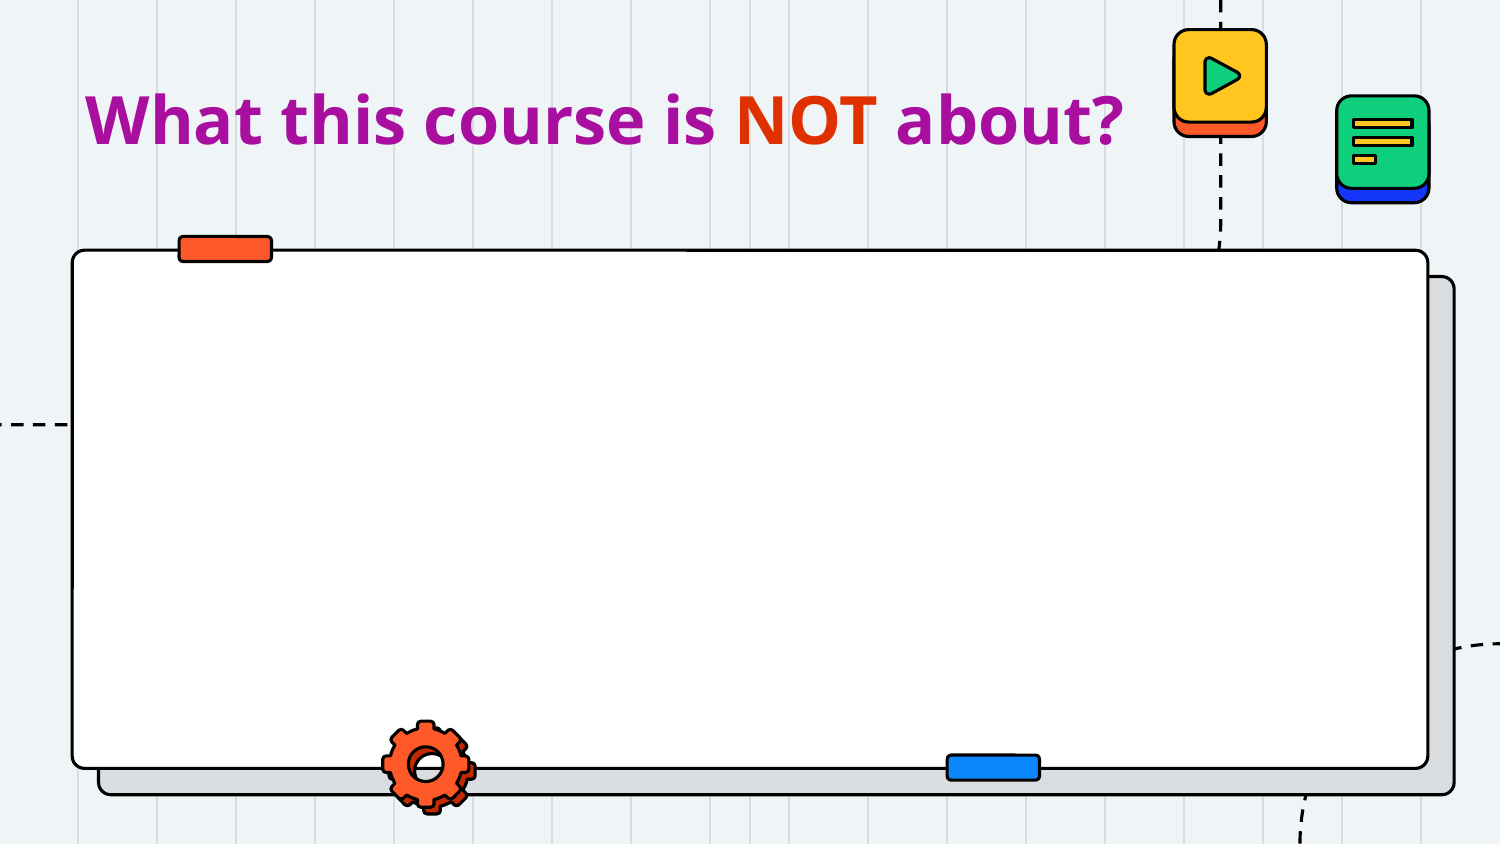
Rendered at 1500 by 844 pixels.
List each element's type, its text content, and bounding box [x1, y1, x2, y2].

title What this course is NOT about? [70, 62, 1217, 216]
